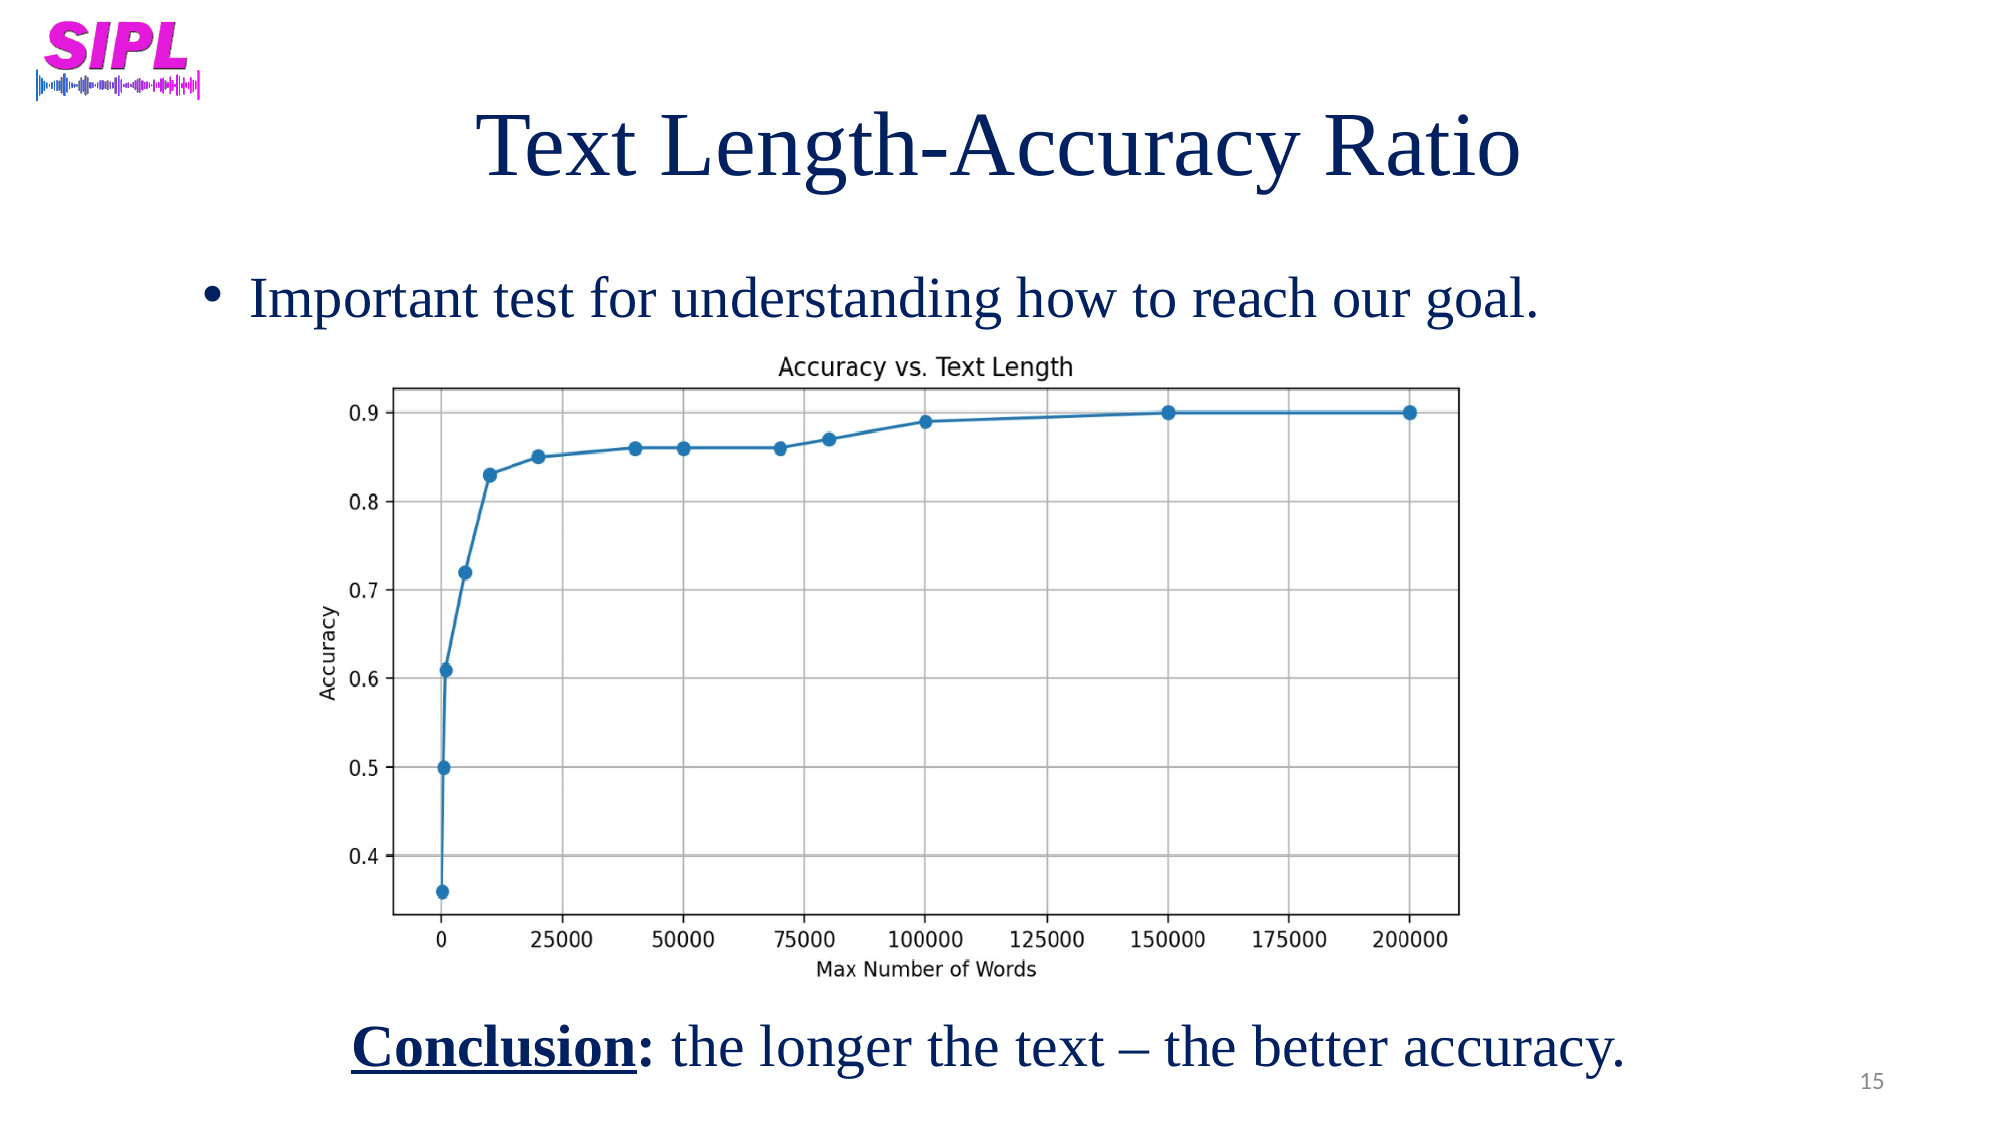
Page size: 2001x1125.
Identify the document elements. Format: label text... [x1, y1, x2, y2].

picture [24, 15, 206, 104]
title Text Length-Accuracy Ratio [99, 45, 1900, 233]
slide_number 15 [1433, 1050, 1900, 1110]
picture [305, 348, 1469, 982]
list Conclusion: the longer the text – the better accuracy. [99, 999, 1879, 1125]
text_box Important test for understanding how to reach our goal. [187, 251, 1588, 337]
